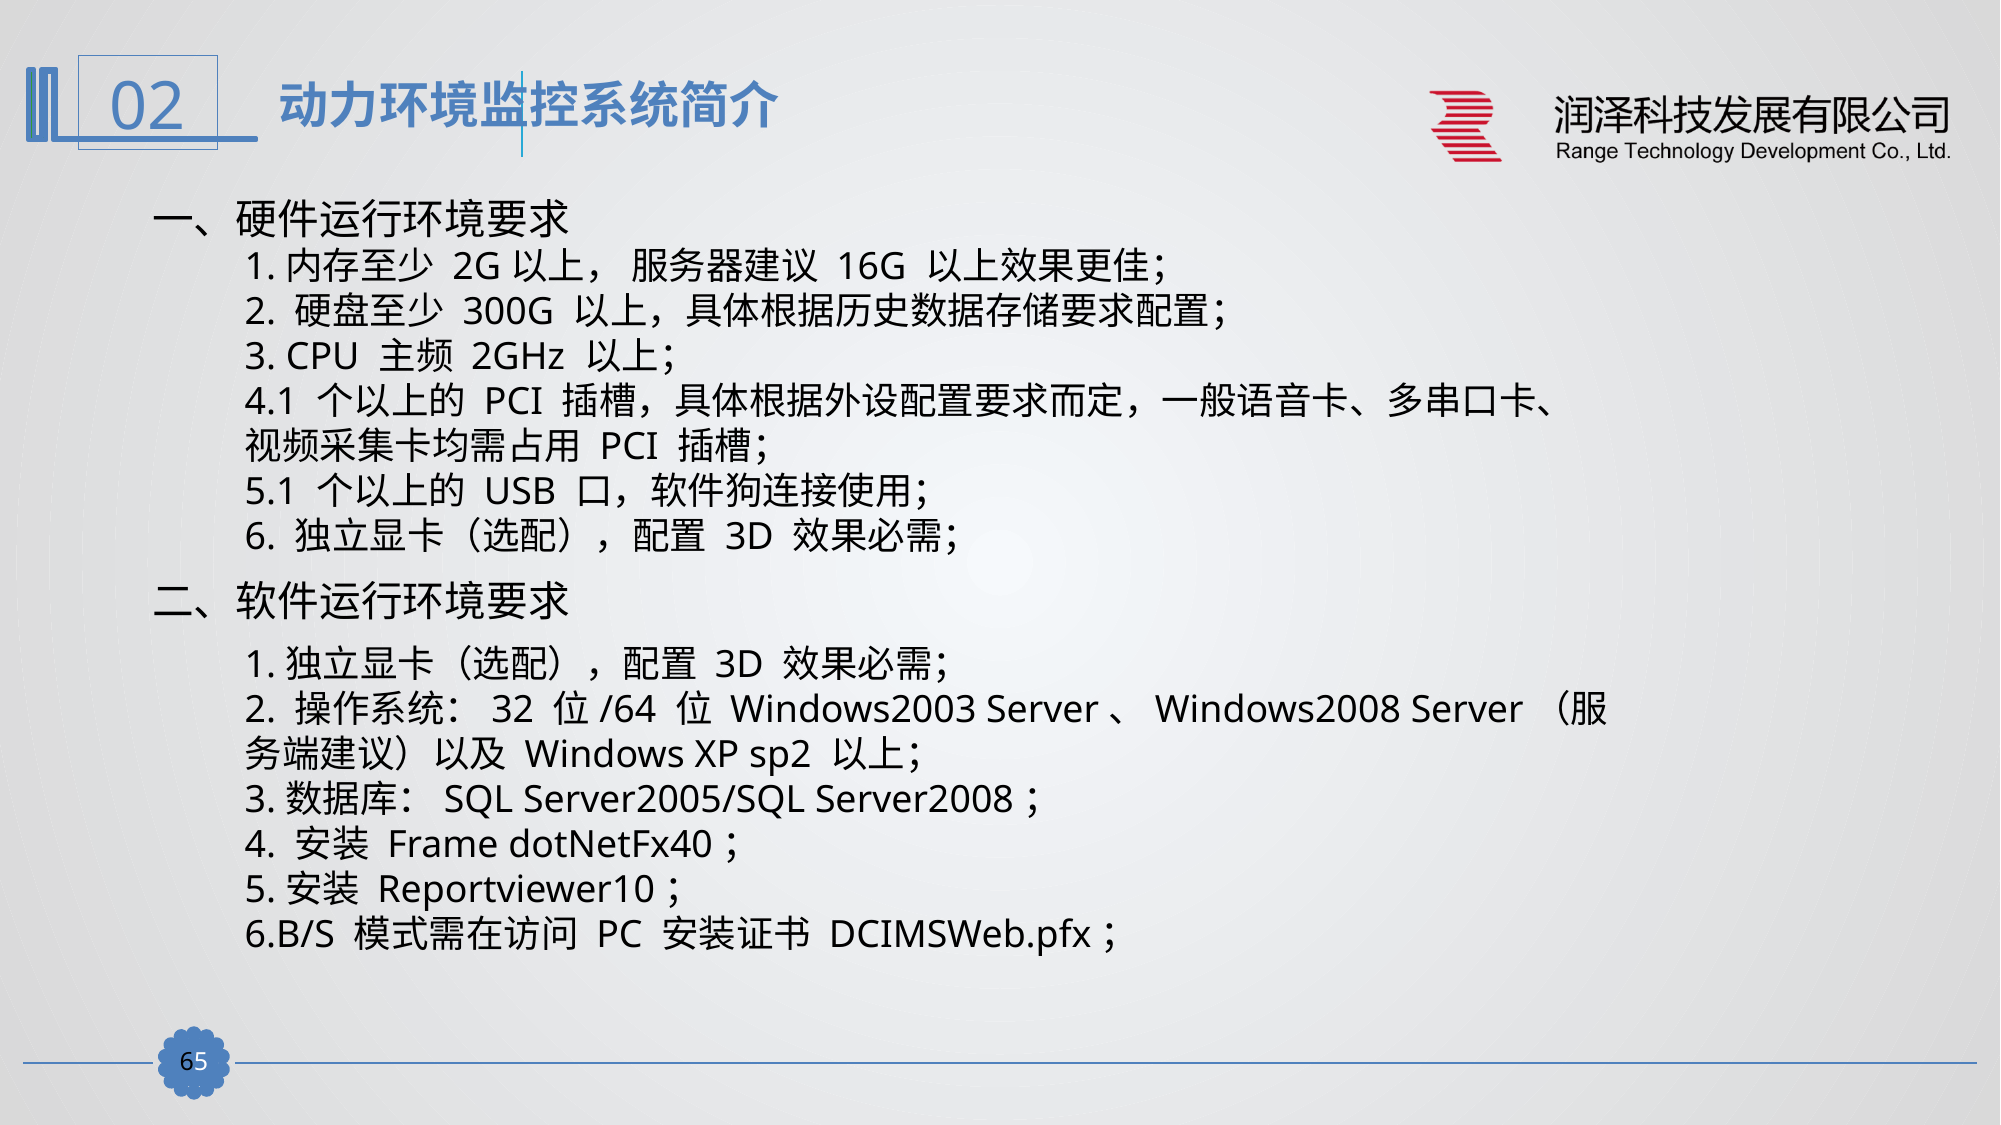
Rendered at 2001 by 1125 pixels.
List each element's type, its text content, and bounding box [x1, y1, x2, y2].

slide_number 5 [169, 1039, 218, 1086]
text_box 一、硬件运行环境要求 [137, 185, 1997, 250]
text_box 动力环境监控系统简介 [264, 66, 1718, 142]
text_box 二、软件运行环境要求 [137, 567, 1997, 633]
text_box 1.独立显卡（选配），配置 3D 效果必需； 2. 操作系统：32 位/64 位 Windows2003 Server、Windows2008 Server（服务端建议）以及 Windows XP sp2 以上； 3.数据库：SQL Server2005/SQL Server2008； 4. 安装 Frame dotNetFx40； 5.安装 Reportviewer10； 6.B/S 模式需在访问 PC 安装证书 DCIMSWeb.pfx； [229, 633, 1641, 963]
text_box 1.内存至少 2G以上， 服务器建议 16G 以上效果更佳； 2. 硬盘至少 300G 以上，具体根据历史数据存储要求配置； 3. CPU 主频 2GHz 以上； 4.1 个以上的 PCI 插槽，具体根据外设配置要求而定，一般语音卡、多串口卡、视频采集卡均需占用 PCI 插槽； 5.1 个以上的 USB 口，软件狗连接使用； 6. 独立显卡（选配），配置 3D 效果必需； [229, 234, 1591, 565]
picture [1401, 54, 1993, 185]
